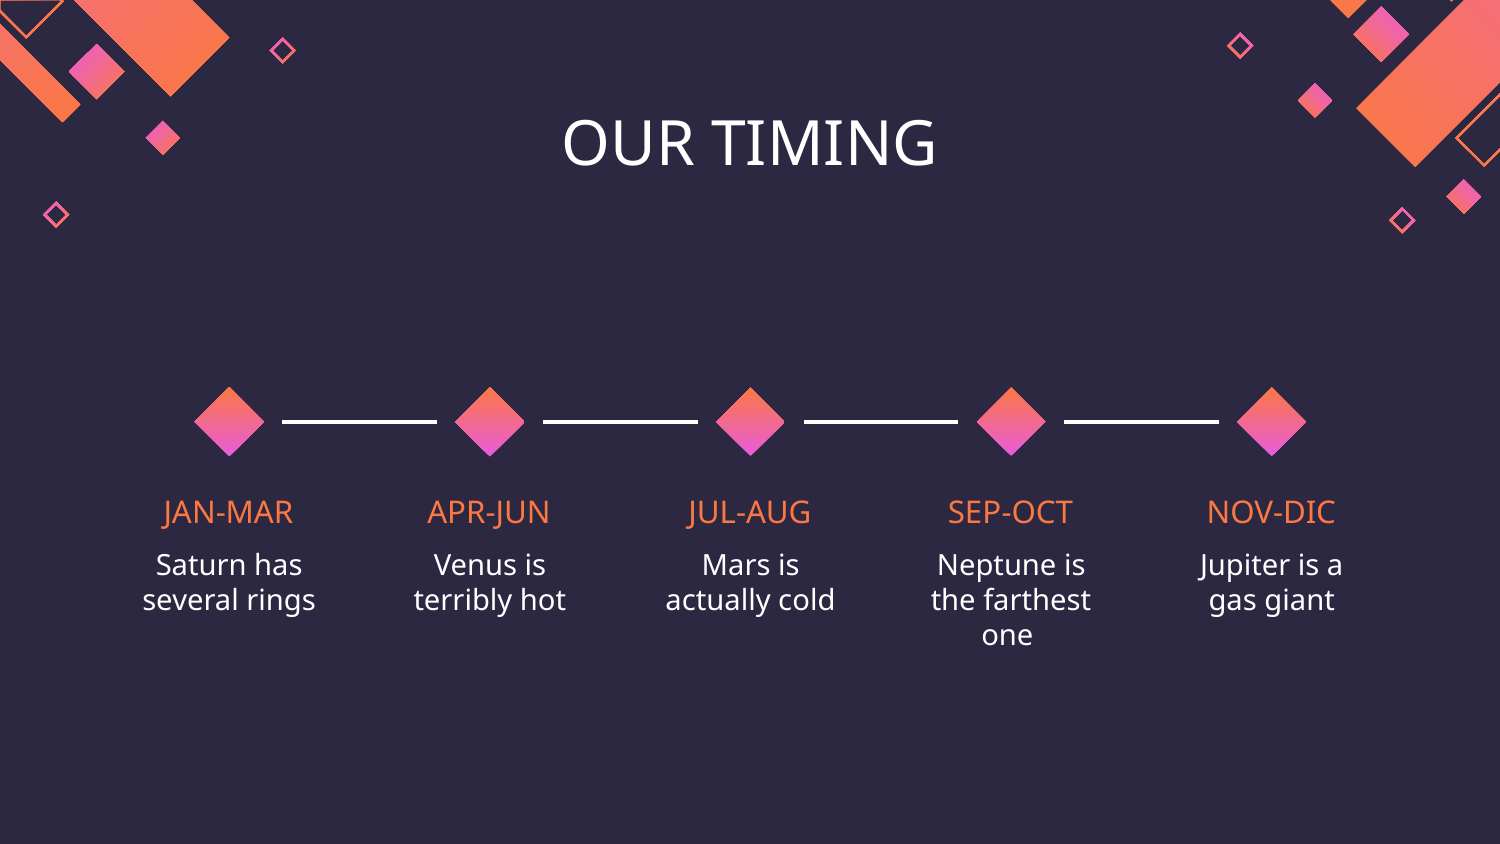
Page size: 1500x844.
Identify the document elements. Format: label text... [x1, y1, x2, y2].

subtitle Venus is terribly hot [378, 531, 602, 631]
subtitle JAN-MAR [117, 471, 340, 537]
subtitle Jupiter is a gas giant [1160, 531, 1384, 631]
subtitle Neptune is the farthest one [899, 531, 1123, 631]
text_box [194, 386, 1307, 457]
subtitle NOV-DIC [1160, 471, 1383, 531]
subtitle JUL-AUG [638, 471, 862, 537]
subtitle SEP-OCT [899, 471, 1123, 531]
subtitle APR-JUN [377, 471, 601, 537]
subtitle Saturn has several rings [117, 531, 341, 631]
title OUR TIMING [98, 88, 1402, 182]
subtitle Mars is actually cold [639, 531, 862, 631]
